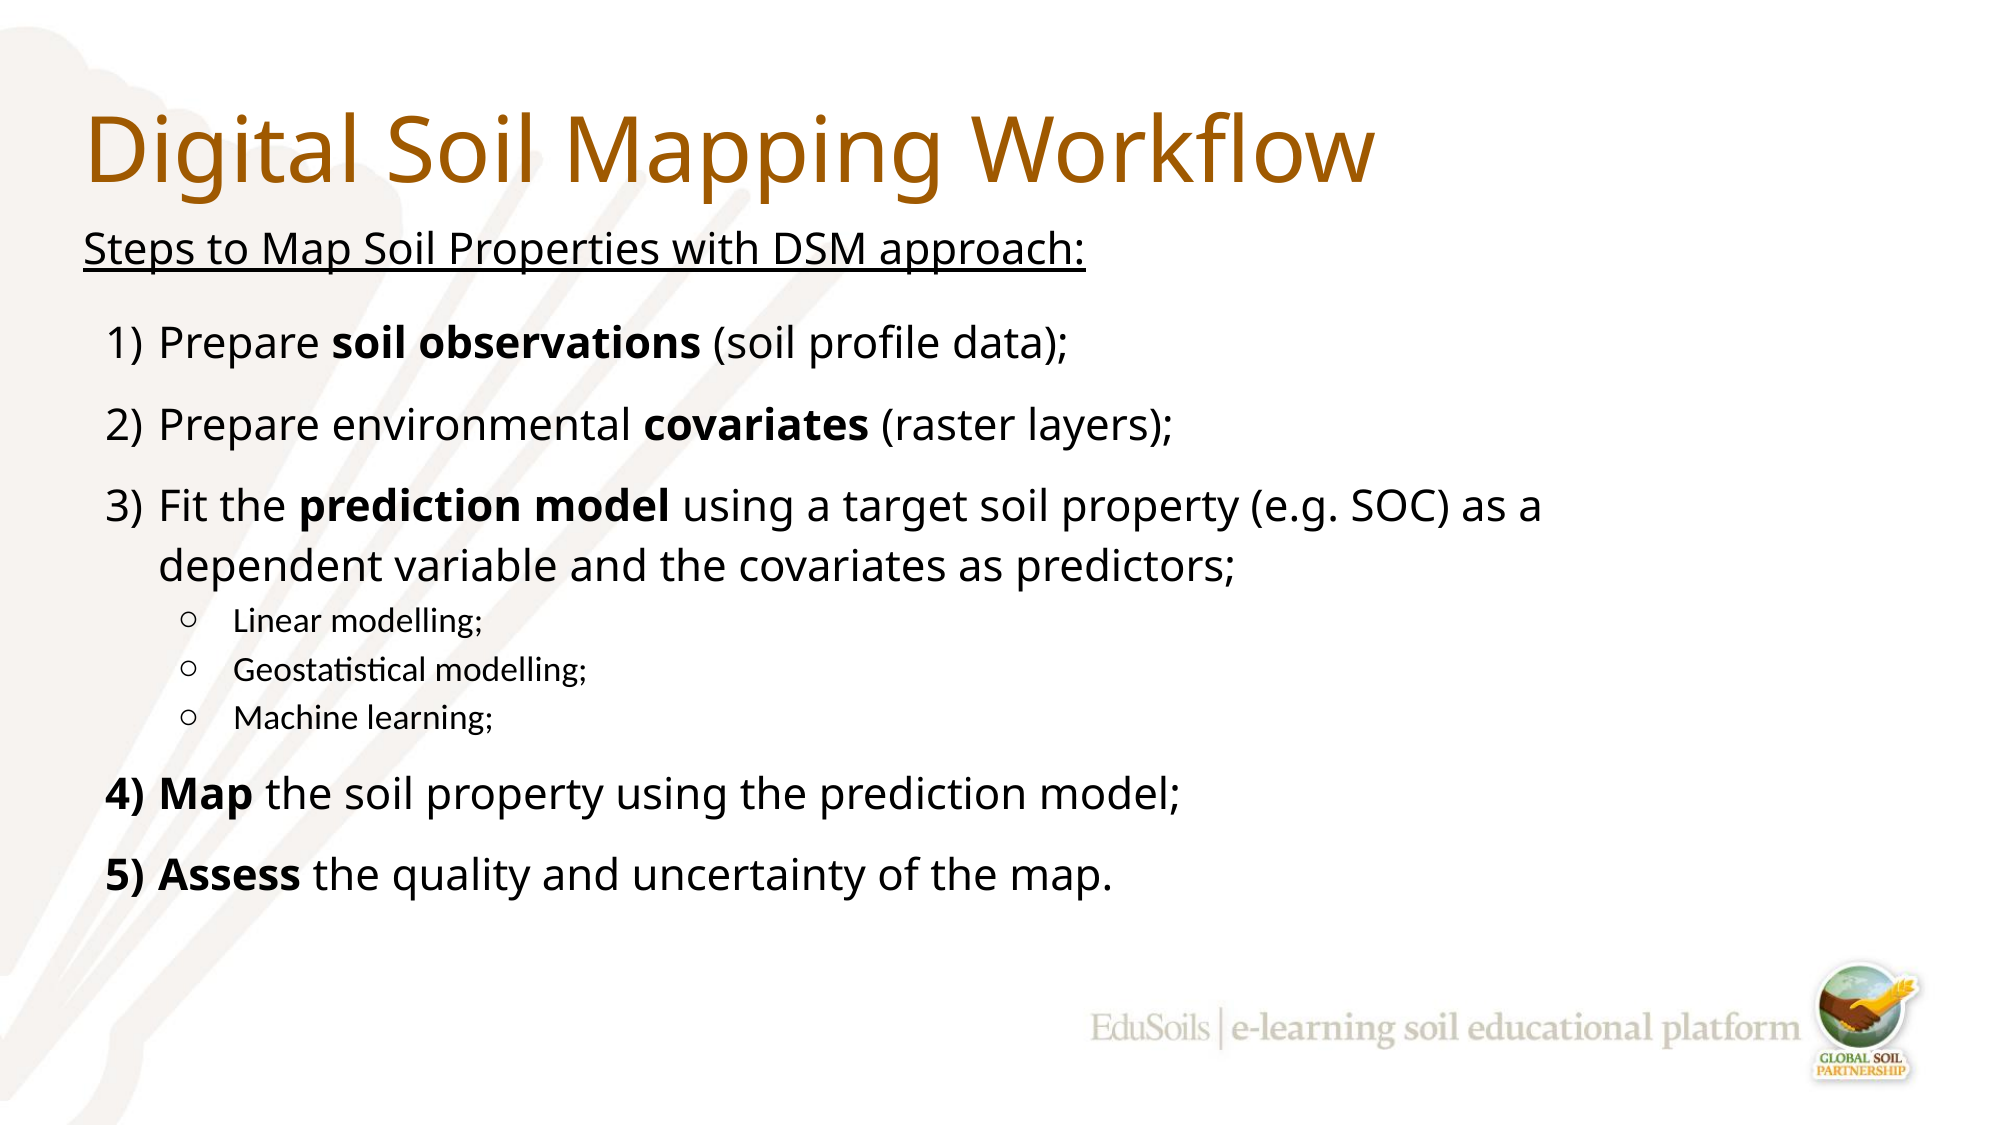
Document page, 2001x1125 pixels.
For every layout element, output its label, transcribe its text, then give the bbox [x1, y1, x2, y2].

title Digital Soil Mapping Workflow [68, 75, 1932, 176]
picture [0, 0, 2001, 1125]
list Steps to Map Soil Properties with DSM approach: Prepare soil observations (soil profile data); Prepare environmental covariates (raster layers); Fit the prediction model using a target soil property (e.g. SOC) as a dependent variable and the covariates as predictors; Linear modelling; Geostatistical modelling; Machine learning; Map the soil property using the prediction model; Assess the quality and uncertainty of the map. [68, 198, 1680, 1000]
slide_number ‹#› [1853, 1019, 1974, 1106]
